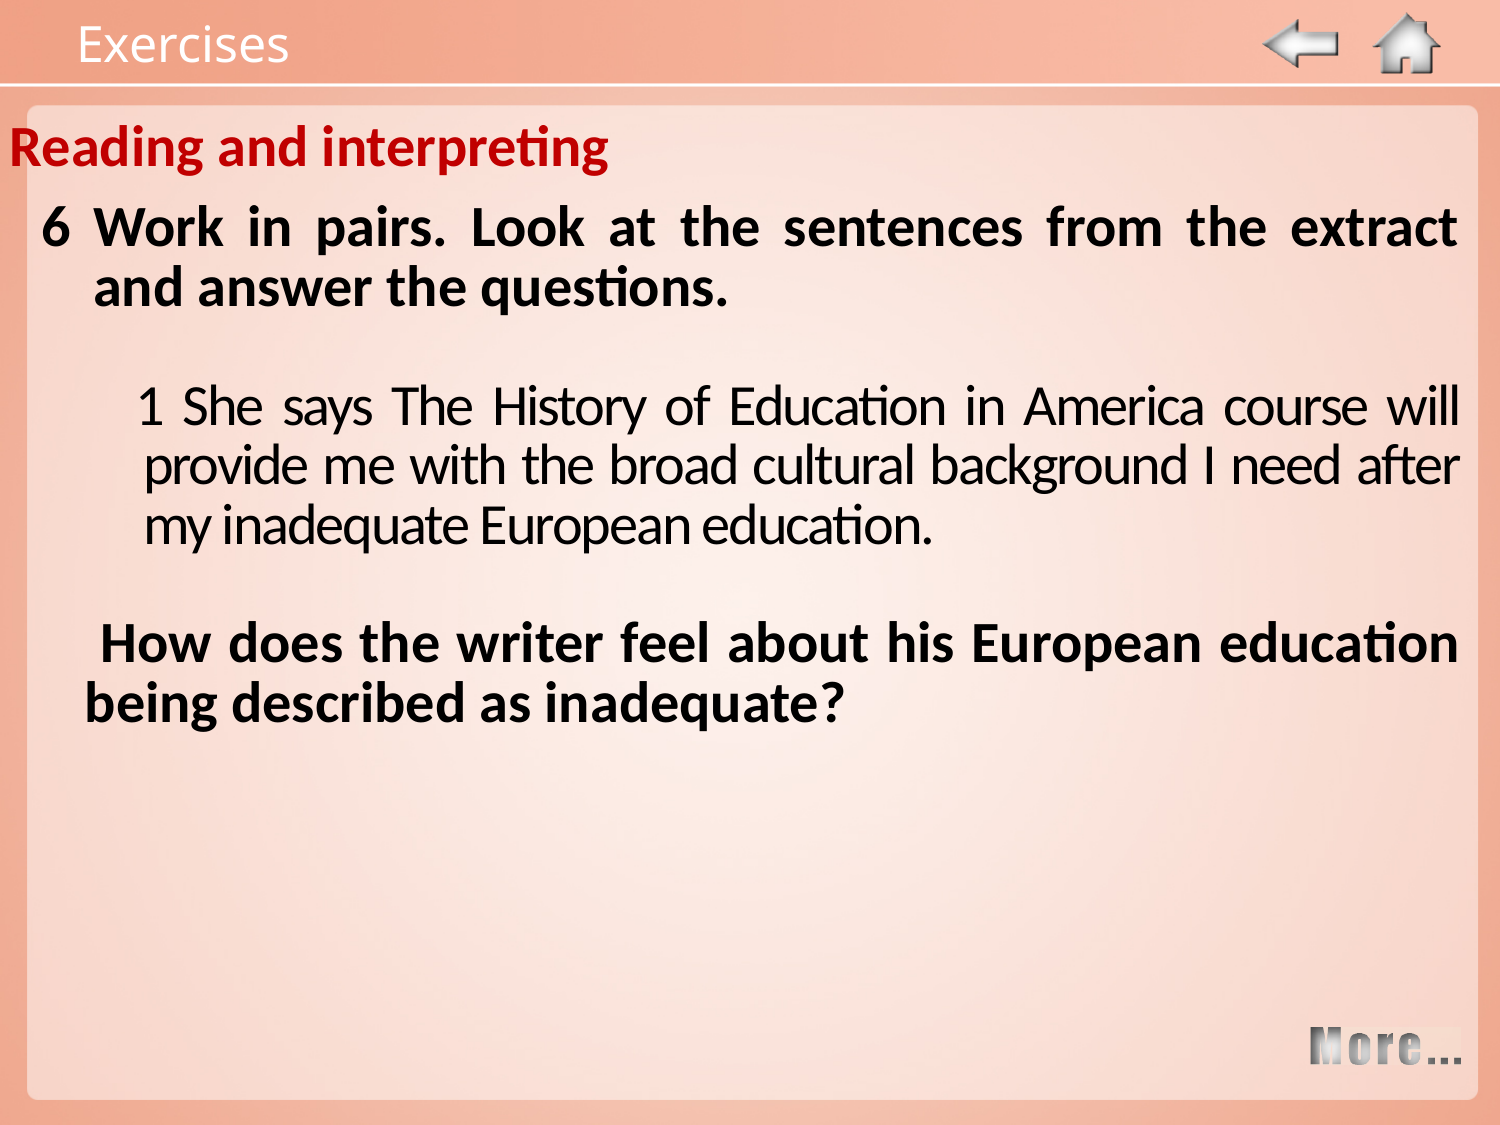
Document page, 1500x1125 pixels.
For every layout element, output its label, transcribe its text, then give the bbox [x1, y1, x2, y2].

text_box Exercises [61, 5, 306, 80]
picture [0, 0, 1500, 1125]
list 6 Work in pairs. Look at the sentences from the extract and answer the questions. 1 She says The History of Education in America course will provide me with the broad cultural background I need after my inadequate European education. How does the writer feel about his European education being described as inadequate? [25, 191, 1476, 1115]
text_box Reading and interpreting [0, 113, 699, 185]
